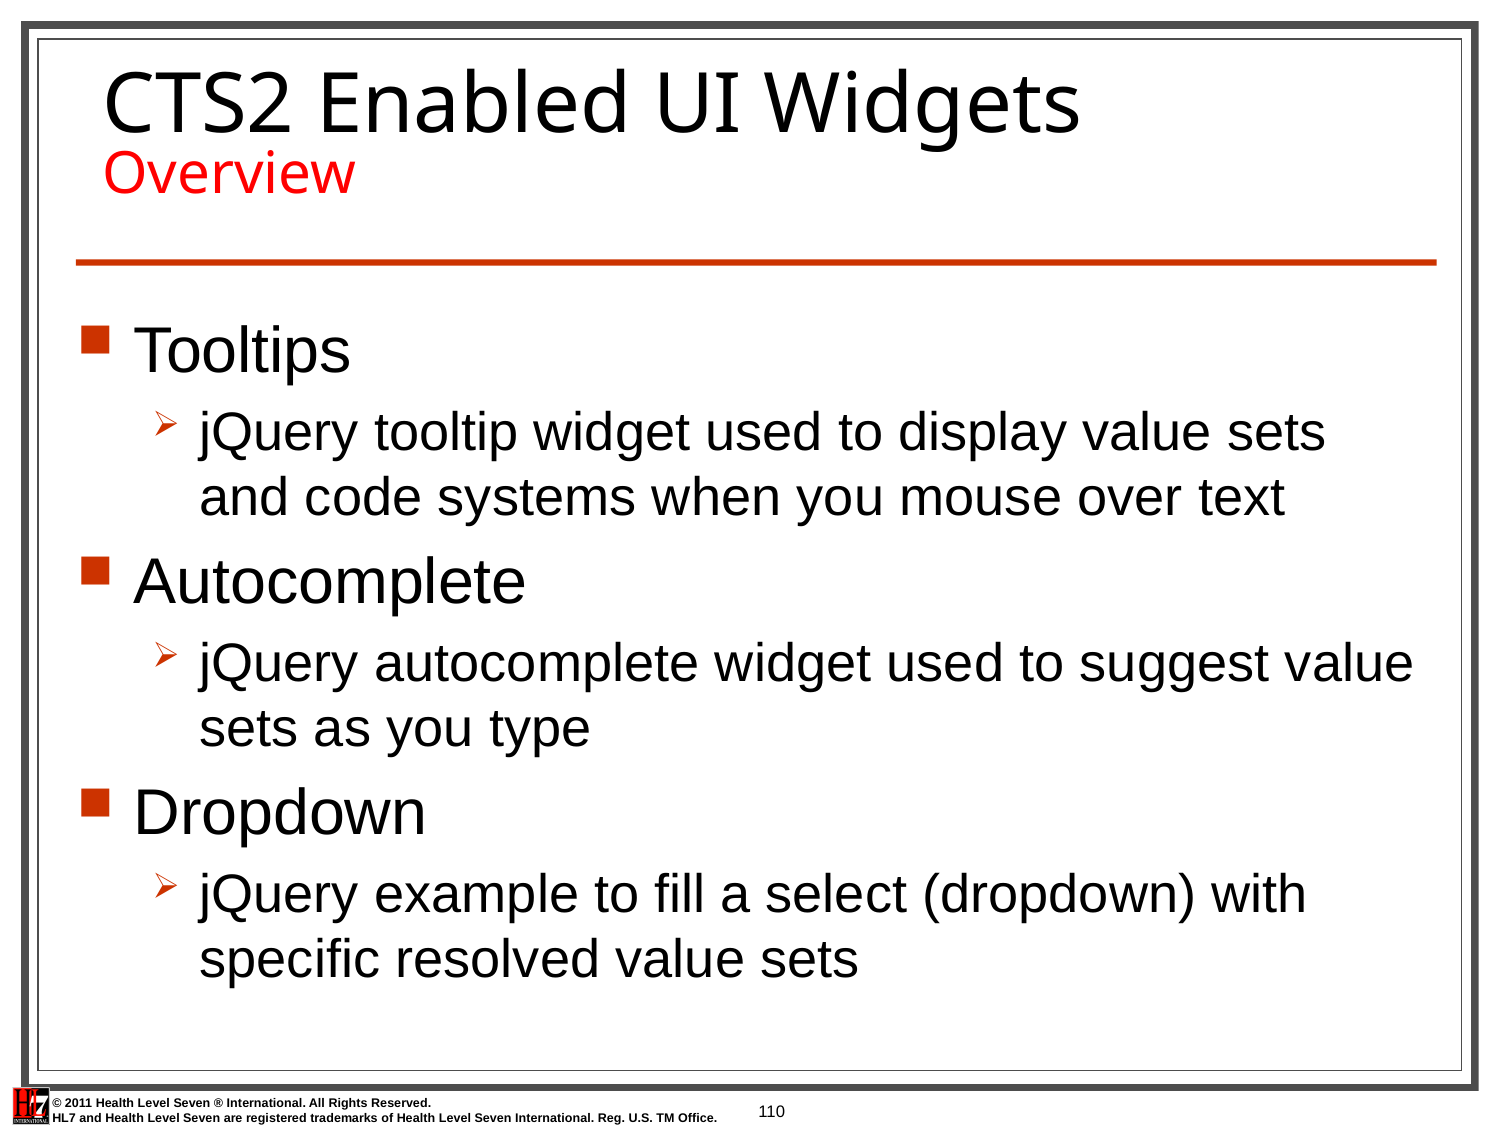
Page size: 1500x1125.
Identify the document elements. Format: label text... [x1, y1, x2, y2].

list Tooltips jQuery tooltip widget used to display value sets and code systems when you mouse over text Autocomplete jQuery autocomplete widget used to suggest value sets as you type Dropdown jQuery example to fill a select (dropdown) with specific resolved value sets [62, 299, 1438, 1026]
picture [12, 1087, 50, 1125]
slide_number 110 [712, 1071, 801, 1125]
title CTS2 Enabled UI Widgets Overview [87, 77, 1426, 213]
